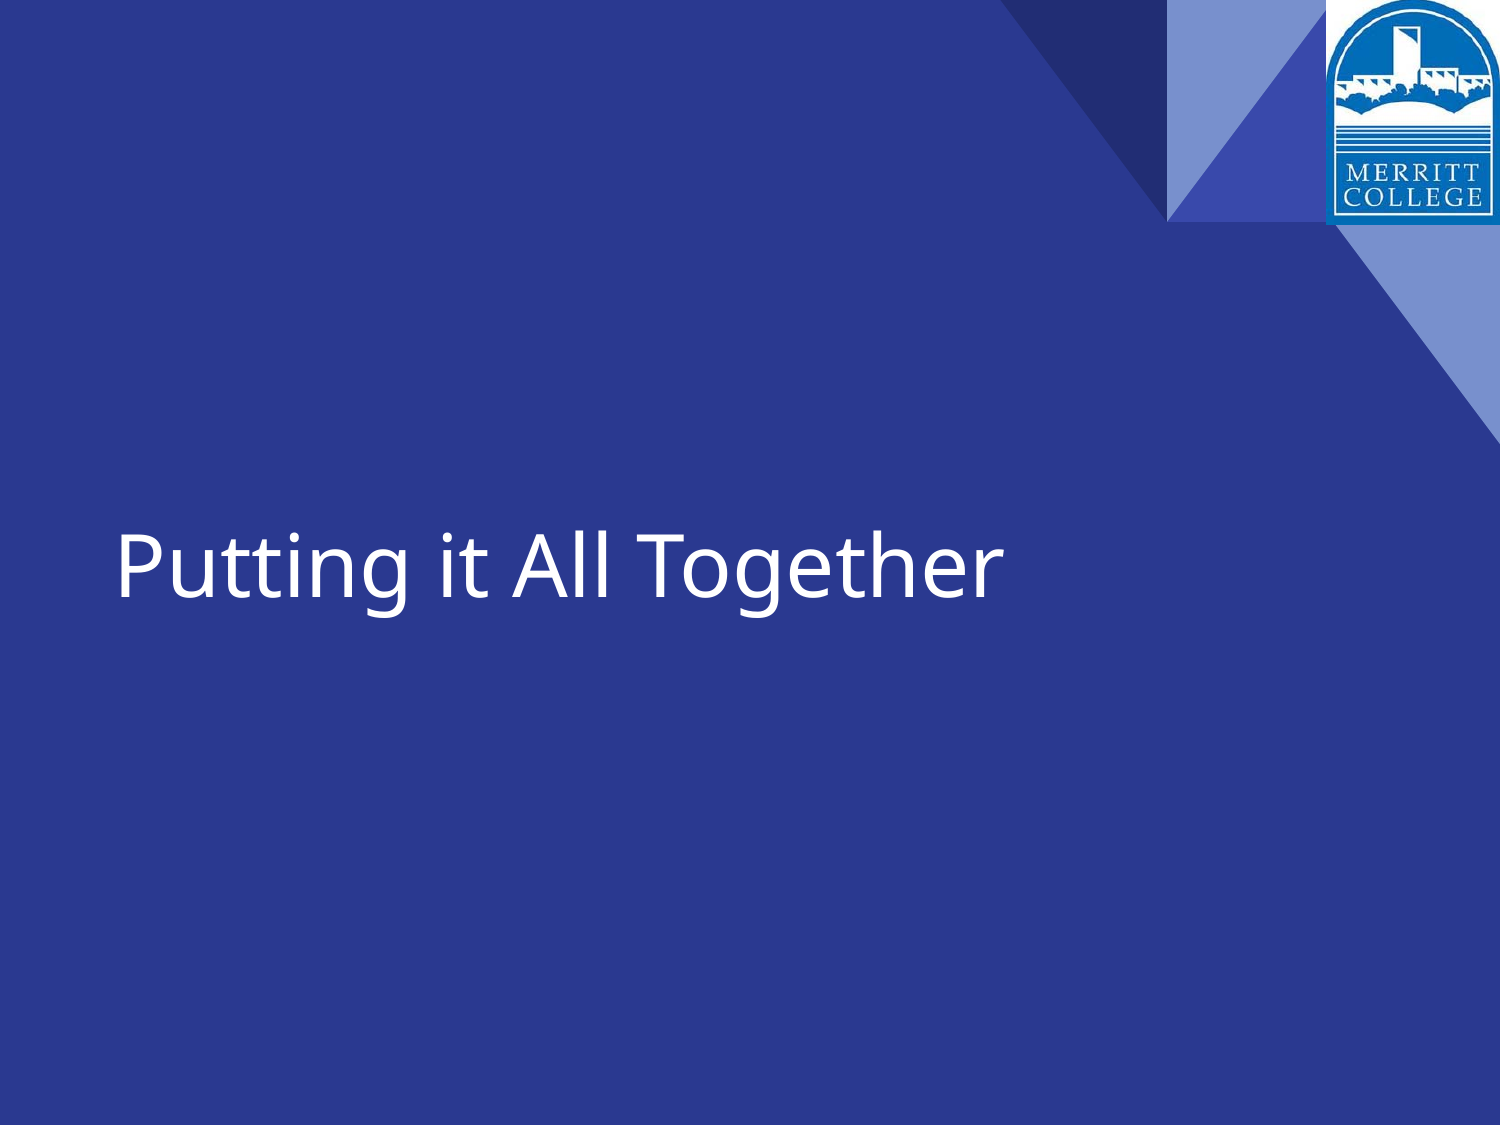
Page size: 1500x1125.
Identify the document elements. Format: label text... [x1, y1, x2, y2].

picture [1326, 0, 1500, 226]
title Putting it All Together [98, 470, 1447, 655]
